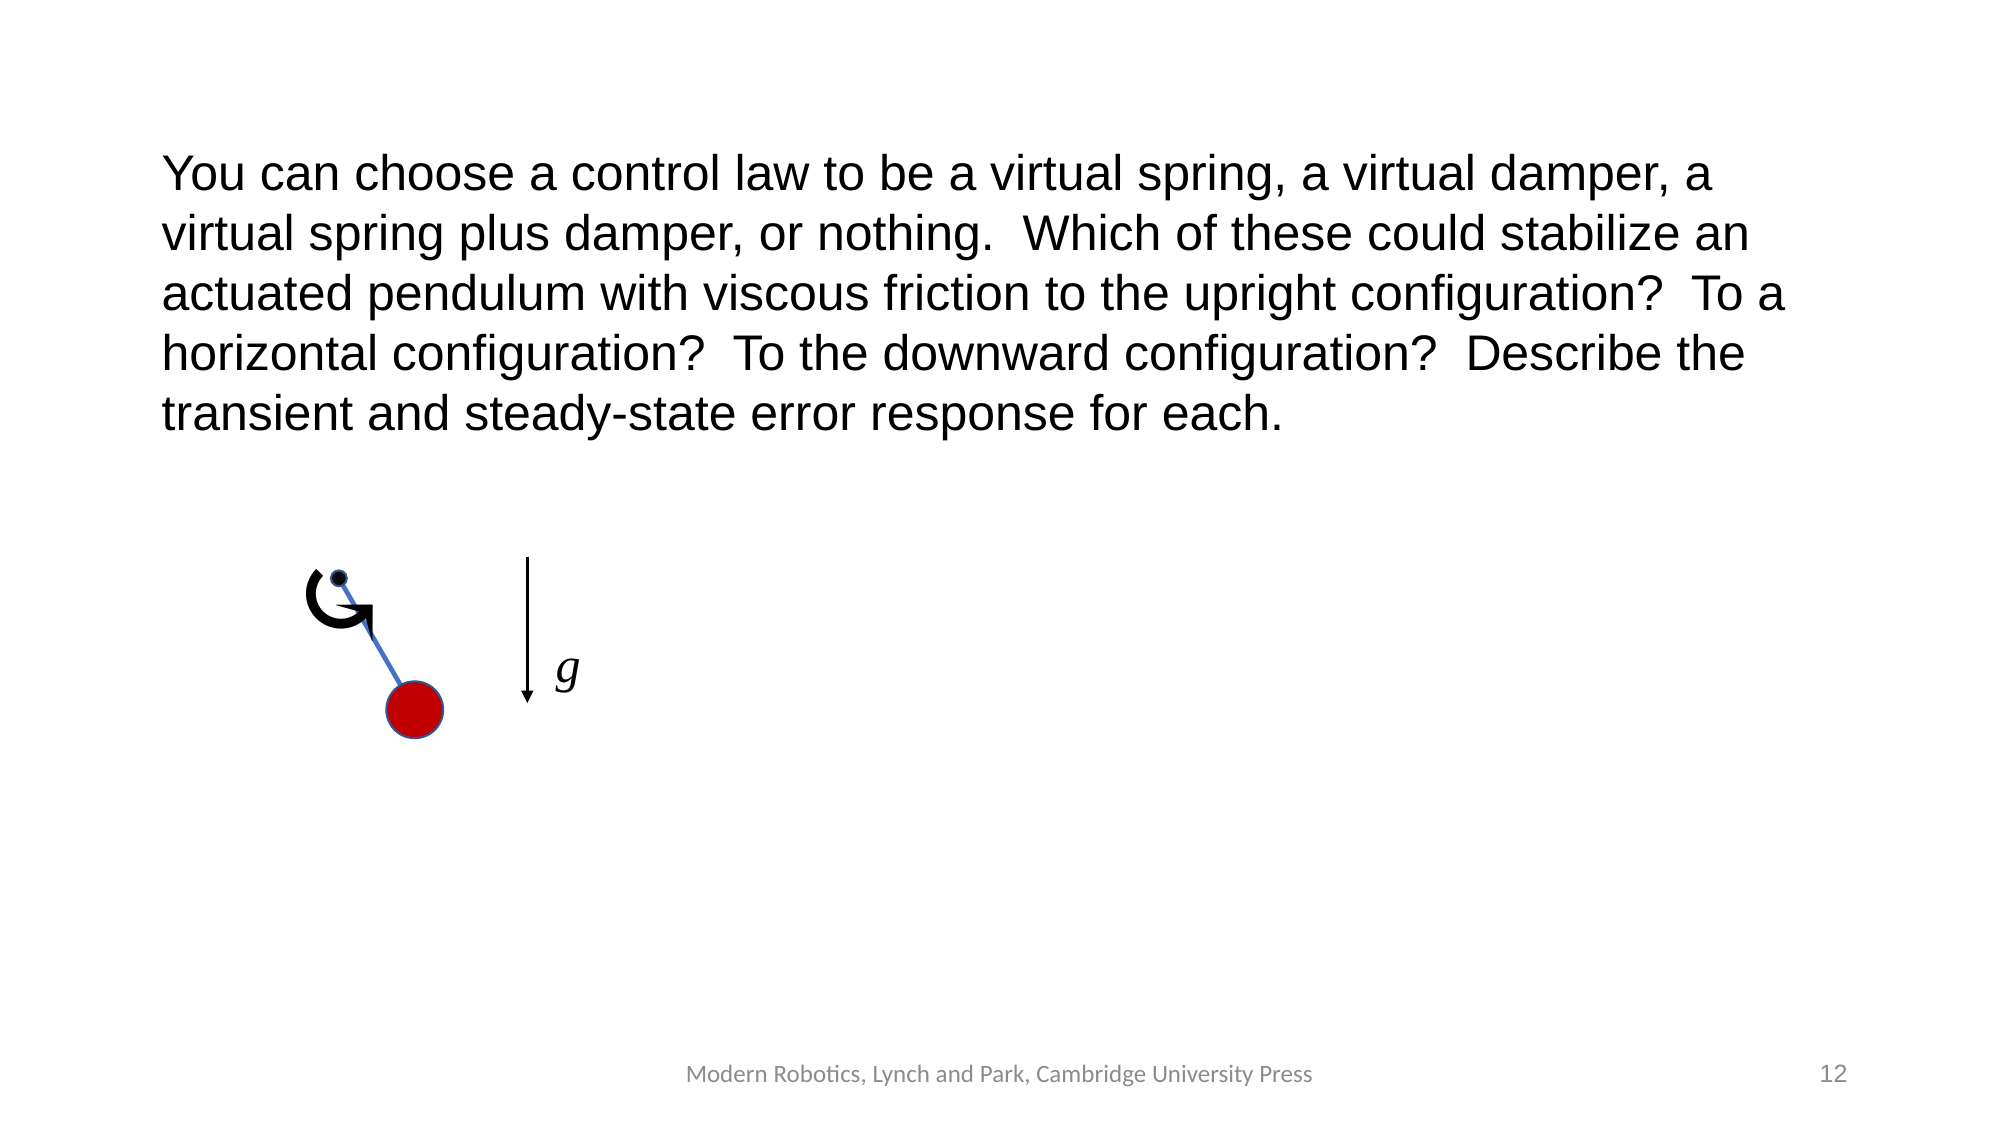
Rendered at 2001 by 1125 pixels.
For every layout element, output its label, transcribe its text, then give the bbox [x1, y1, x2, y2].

text_box g [540, 625, 596, 700]
footer Modern Robotics, Lynch and Park, Cambridge University Press [662, 1042, 1338, 1103]
slide_number 12 [1412, 1042, 1863, 1103]
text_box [282, 513, 411, 747]
text_box You can choose a control law to be a virtual spring, a virtual damper, a virtual spring plus damper, or nothing. Which of these could stabilize an actuated pendulum with viscous friction to the upright configuration? To a horizontal configuration? To the downward configuration? Describe the transient and steady-state error response for each. [146, 133, 1816, 448]
